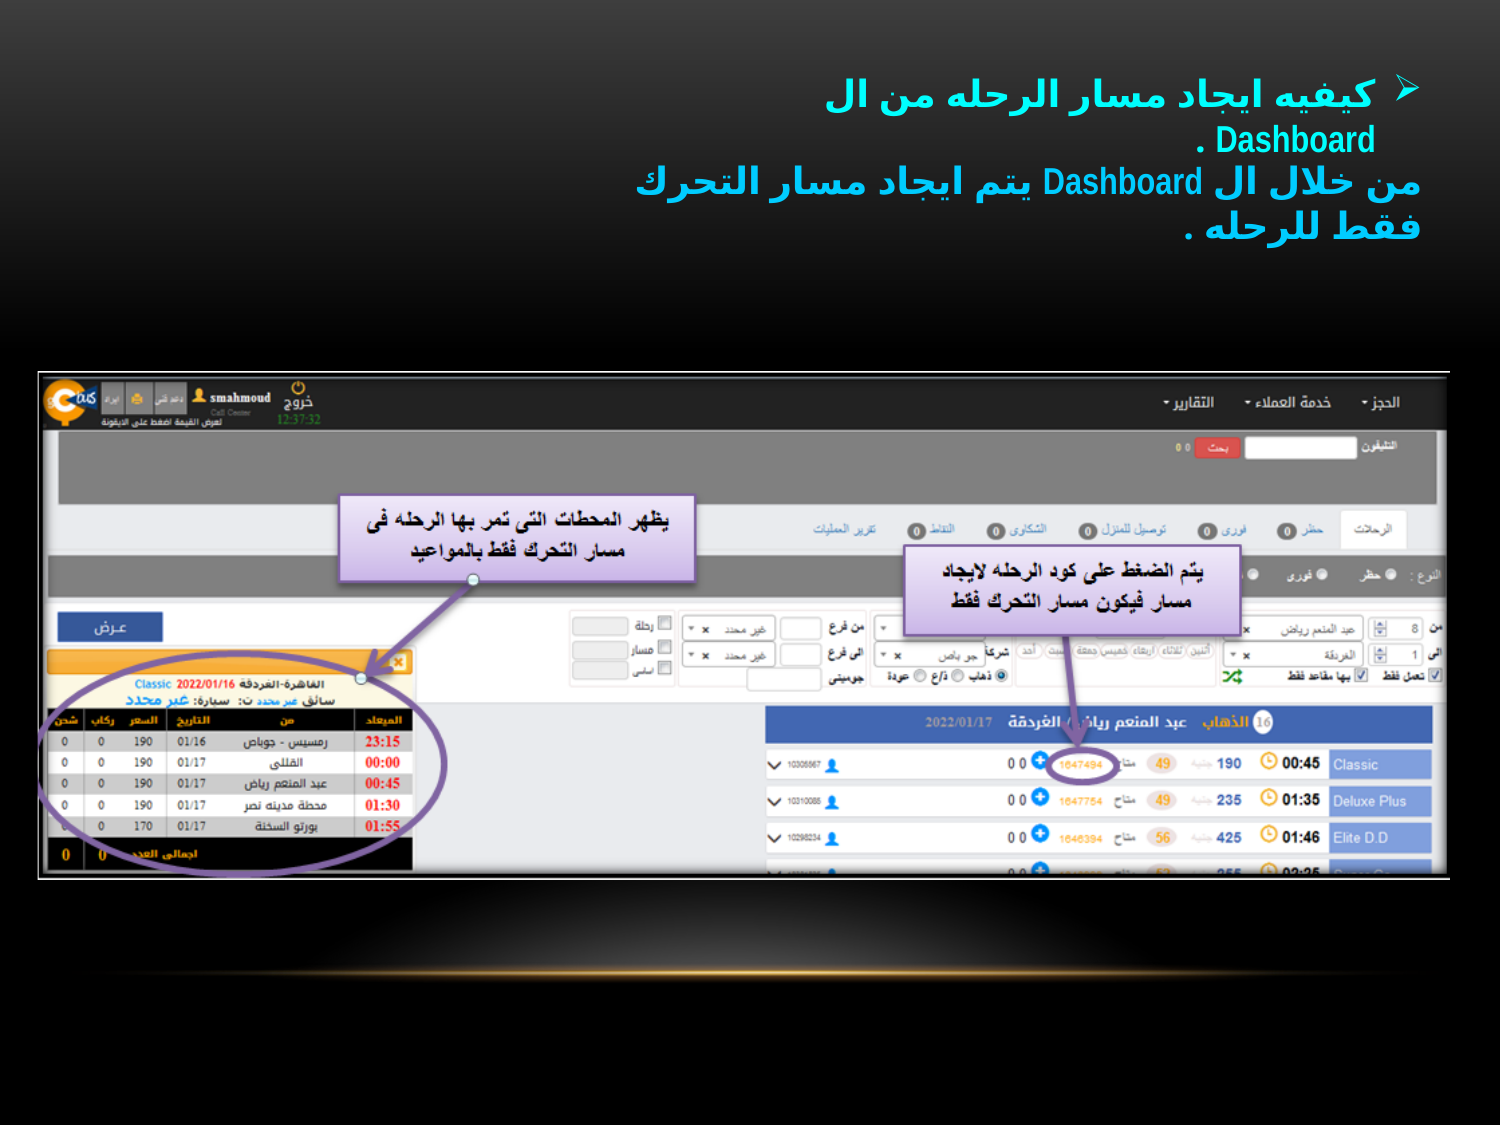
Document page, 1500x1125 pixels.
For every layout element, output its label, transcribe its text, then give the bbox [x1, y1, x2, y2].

text_box من خلال ال Dashboard يتم ايجاد مسار التحرك فقط للرحله . [549, 149, 1438, 255]
text_box كيفيه ايجاد مسار الرحله من ال Dashboard . [762, 62, 1438, 149]
picture [0, 0, 1500, 1125]
